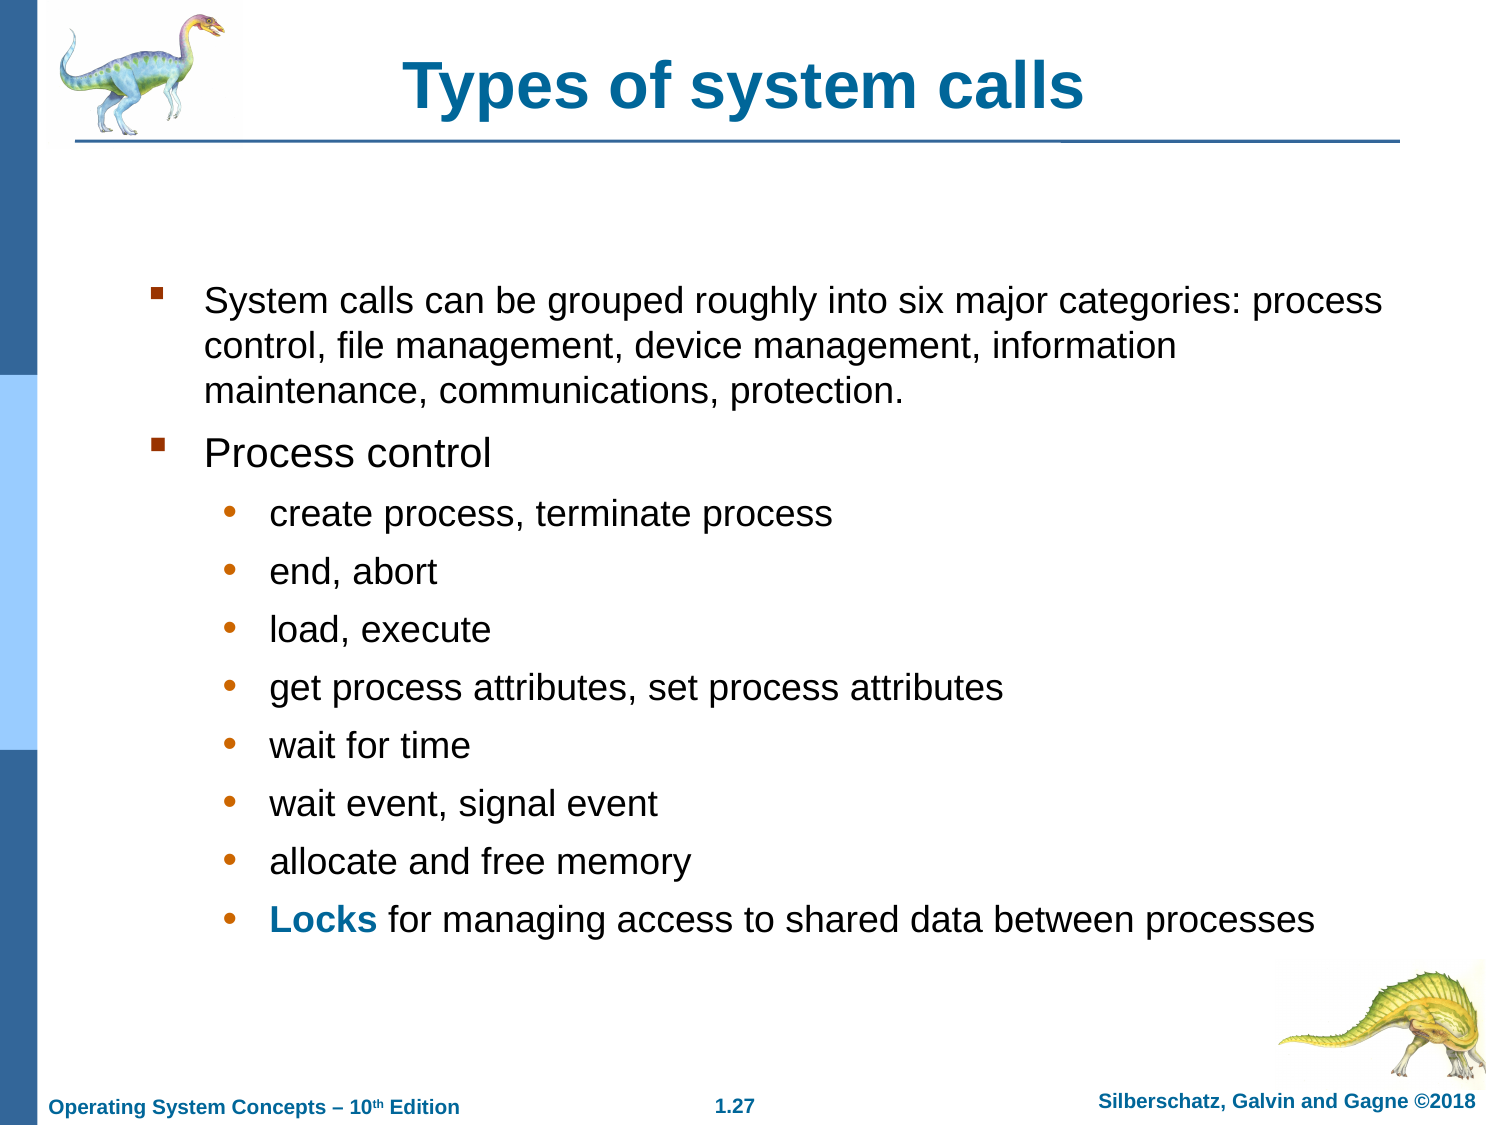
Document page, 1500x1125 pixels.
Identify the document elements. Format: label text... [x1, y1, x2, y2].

list System calls can be grouped roughly into six major categories: process control, file management, device management, information maintenance, communications, protection. Process control create process, terminate process end, abort load, execute get process attributes, set process attributes wait for time wait event, signal event allocate and free memory Locks for managing access to shared data between processes [132, 205, 1404, 949]
picture [46, 0, 243, 149]
picture [1275, 959, 1486, 1090]
title Types of system calls [77, 35, 1412, 130]
